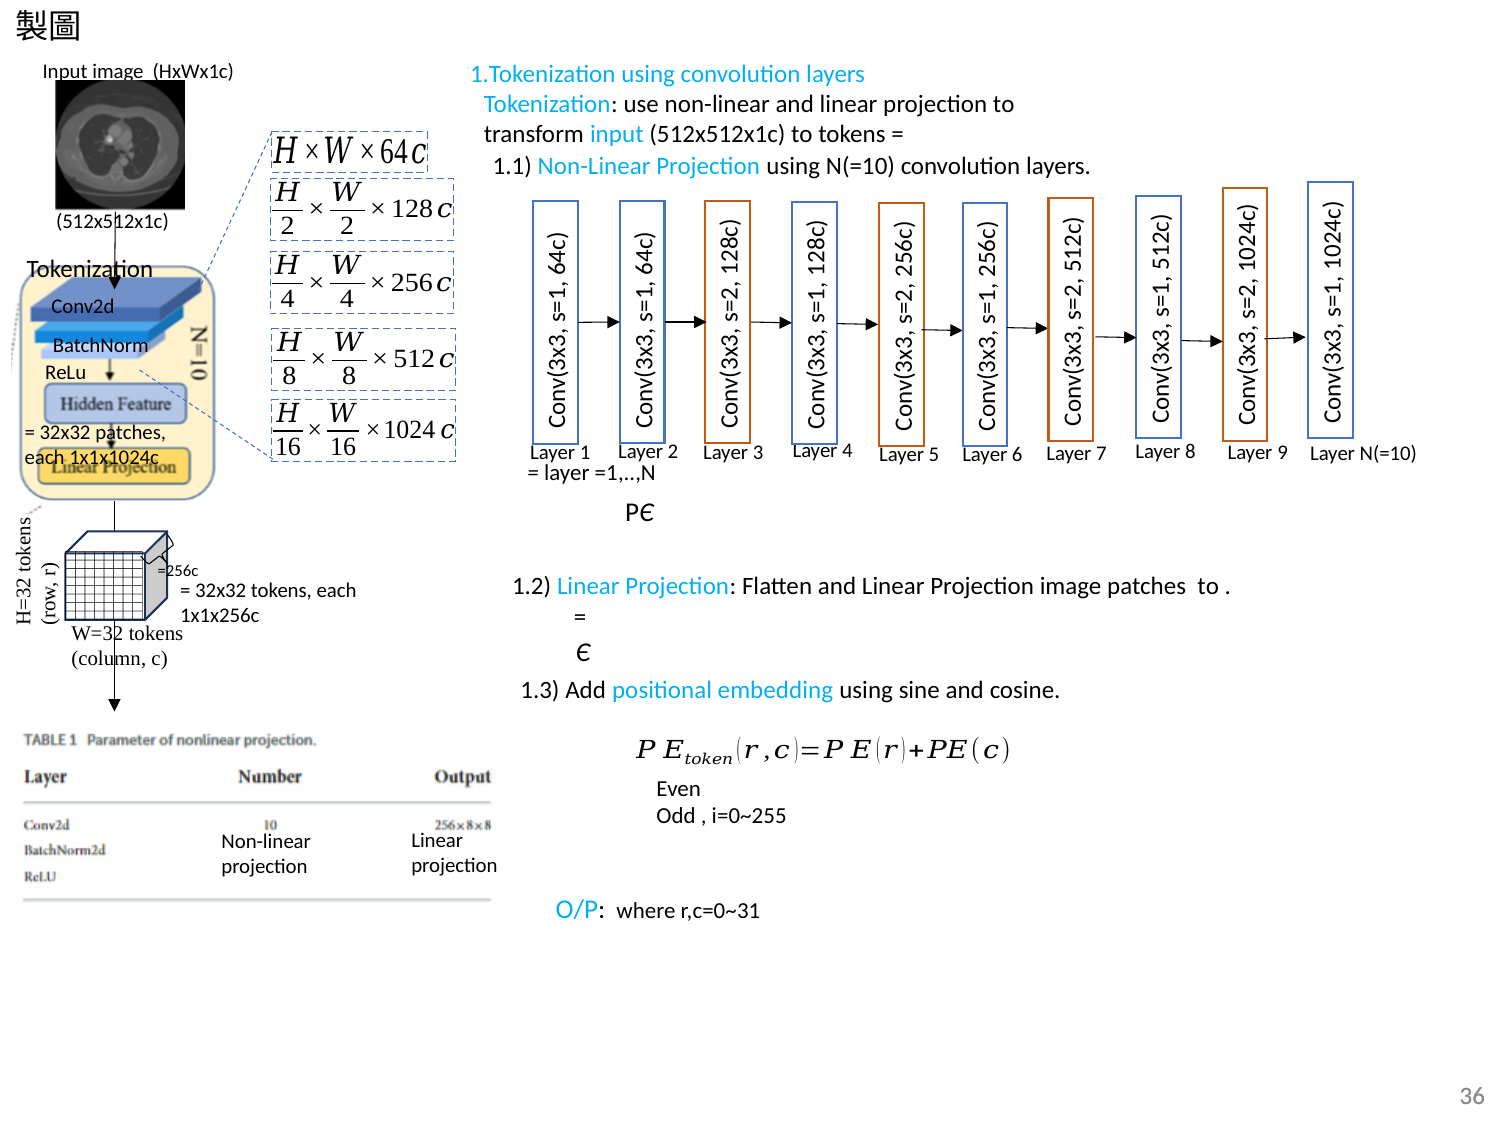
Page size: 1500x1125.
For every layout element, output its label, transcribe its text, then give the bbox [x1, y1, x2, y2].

text_box 製圖 [0, 0, 806, 56]
picture [12, 731, 508, 912]
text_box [455, 50, 1445, 527]
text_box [497, 561, 1319, 883]
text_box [139, 369, 276, 461]
picture [55, 80, 185, 211]
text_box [198, 132, 272, 292]
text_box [2, 488, 247, 679]
text_box 36 [1162, 1065, 1500, 1125]
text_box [9, 50, 456, 636]
